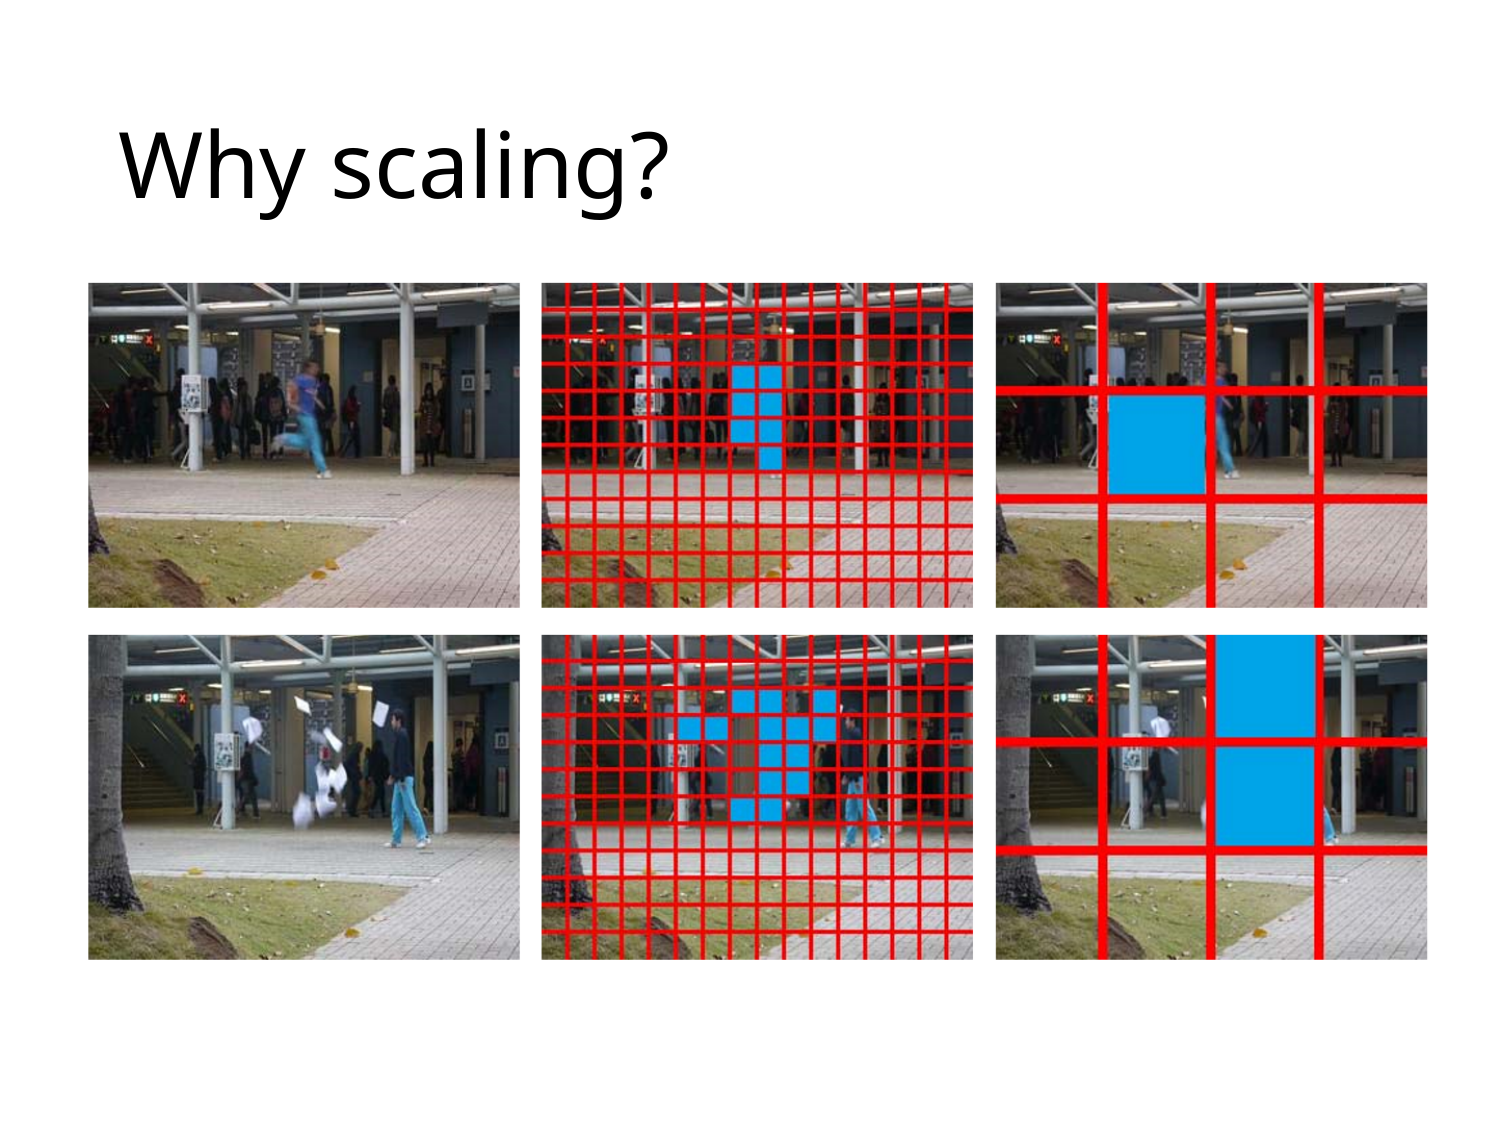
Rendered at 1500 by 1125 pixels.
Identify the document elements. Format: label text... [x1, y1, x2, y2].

picture [0, 135, 1500, 990]
title Why scaling? [103, 59, 1397, 135]
